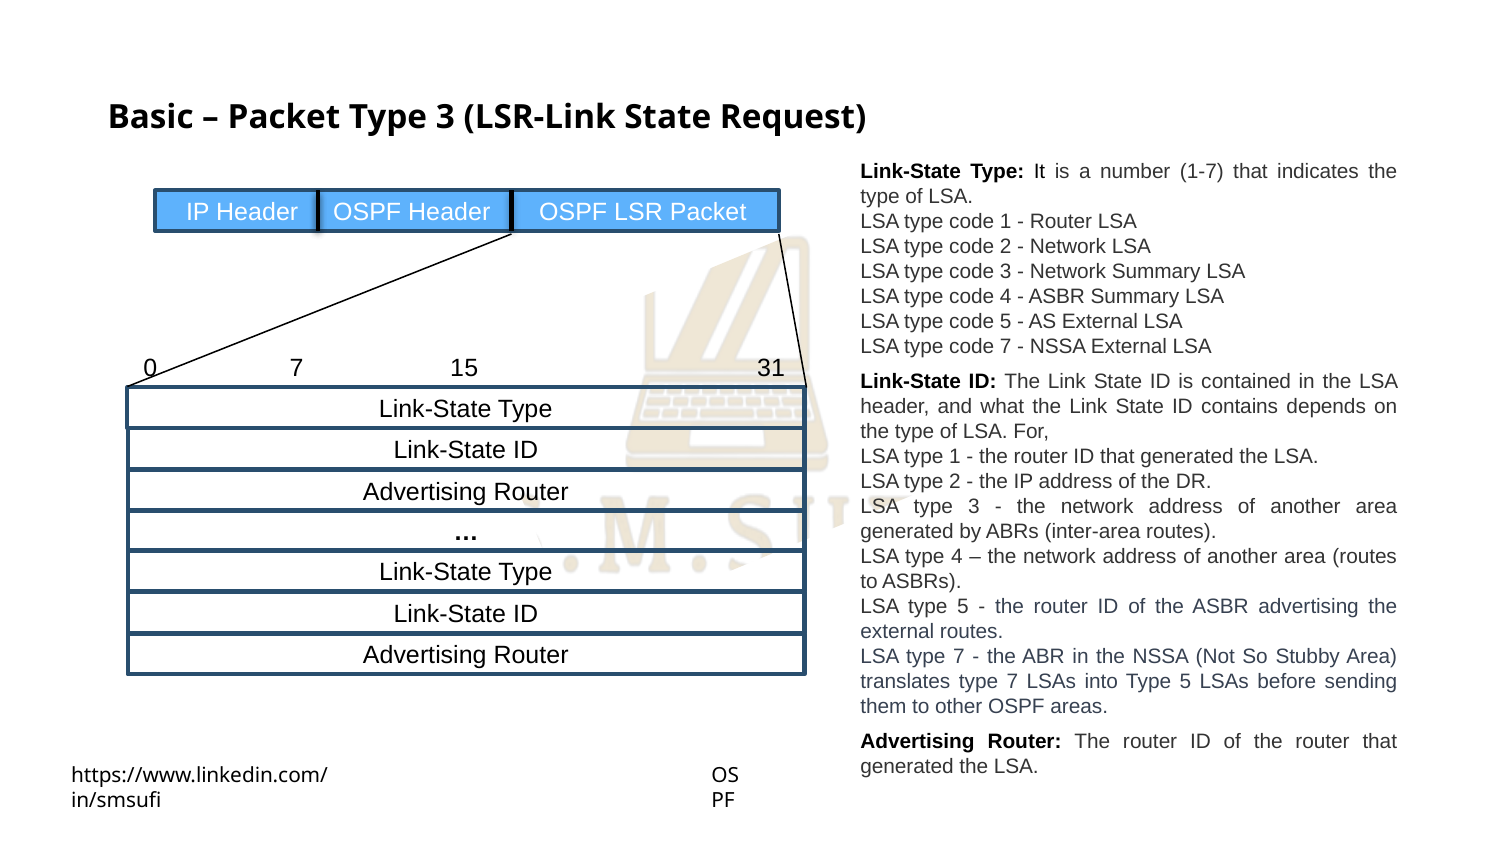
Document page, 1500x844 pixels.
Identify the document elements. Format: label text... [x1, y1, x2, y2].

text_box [127, 233, 512, 387]
text_box Link-State ID [126, 426, 807, 468]
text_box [778, 233, 807, 388]
text_box 0 7 15 31 [516, 344, 773, 385]
text_box Link-State Type [125, 385, 807, 430]
text_box Advertising Router [126, 632, 807, 676]
text_box Advertising Router [126, 468, 807, 508]
text_box Basic – Packet Type 3 (LSR-Link State Request) [92, 88, 1360, 144]
text_box Link-State Type: It is a number (1-7) that indicates the type of LSA. LSA type code 1 - Router LSA LSA type code 2 - Network LSA LSA type code 3 - Network Summary LSA LSA type code 4 - ASBR Summary LSA LSA type code 5 - AS External LSA LSA type code 7 - NSSA External LSA Link-State ID: The Link State ID is contained in the LSA header, and what the Link State ID contains depends on the type of LSA. For, LSA type 1 - the router ID that generated the LSA. LSA type 2 - the IP address of the DR. LSA type 3 - the network address of another area generated by ABRs (inter-area routes). LSA type 4 – the network address of another area (routes to ASBRs). LSA type 5 - the router ID of the ASBR advertising the external routes. LSA type 7 - the ABR in the NSSA (Not So Stubby Area) translates type 7 LSAs into Type 5 LSAs before sending them to other OSPF areas. Advertising Router: The router ID of the router that generated the LSA. [845, 149, 1412, 785]
text_box Link-State Type [126, 548, 807, 590]
text_box IP Header OSPF Header OSPF LSR Packet [153, 188, 781, 233]
text_box Link-State ID [126, 590, 807, 632]
text_box … [126, 508, 807, 548]
